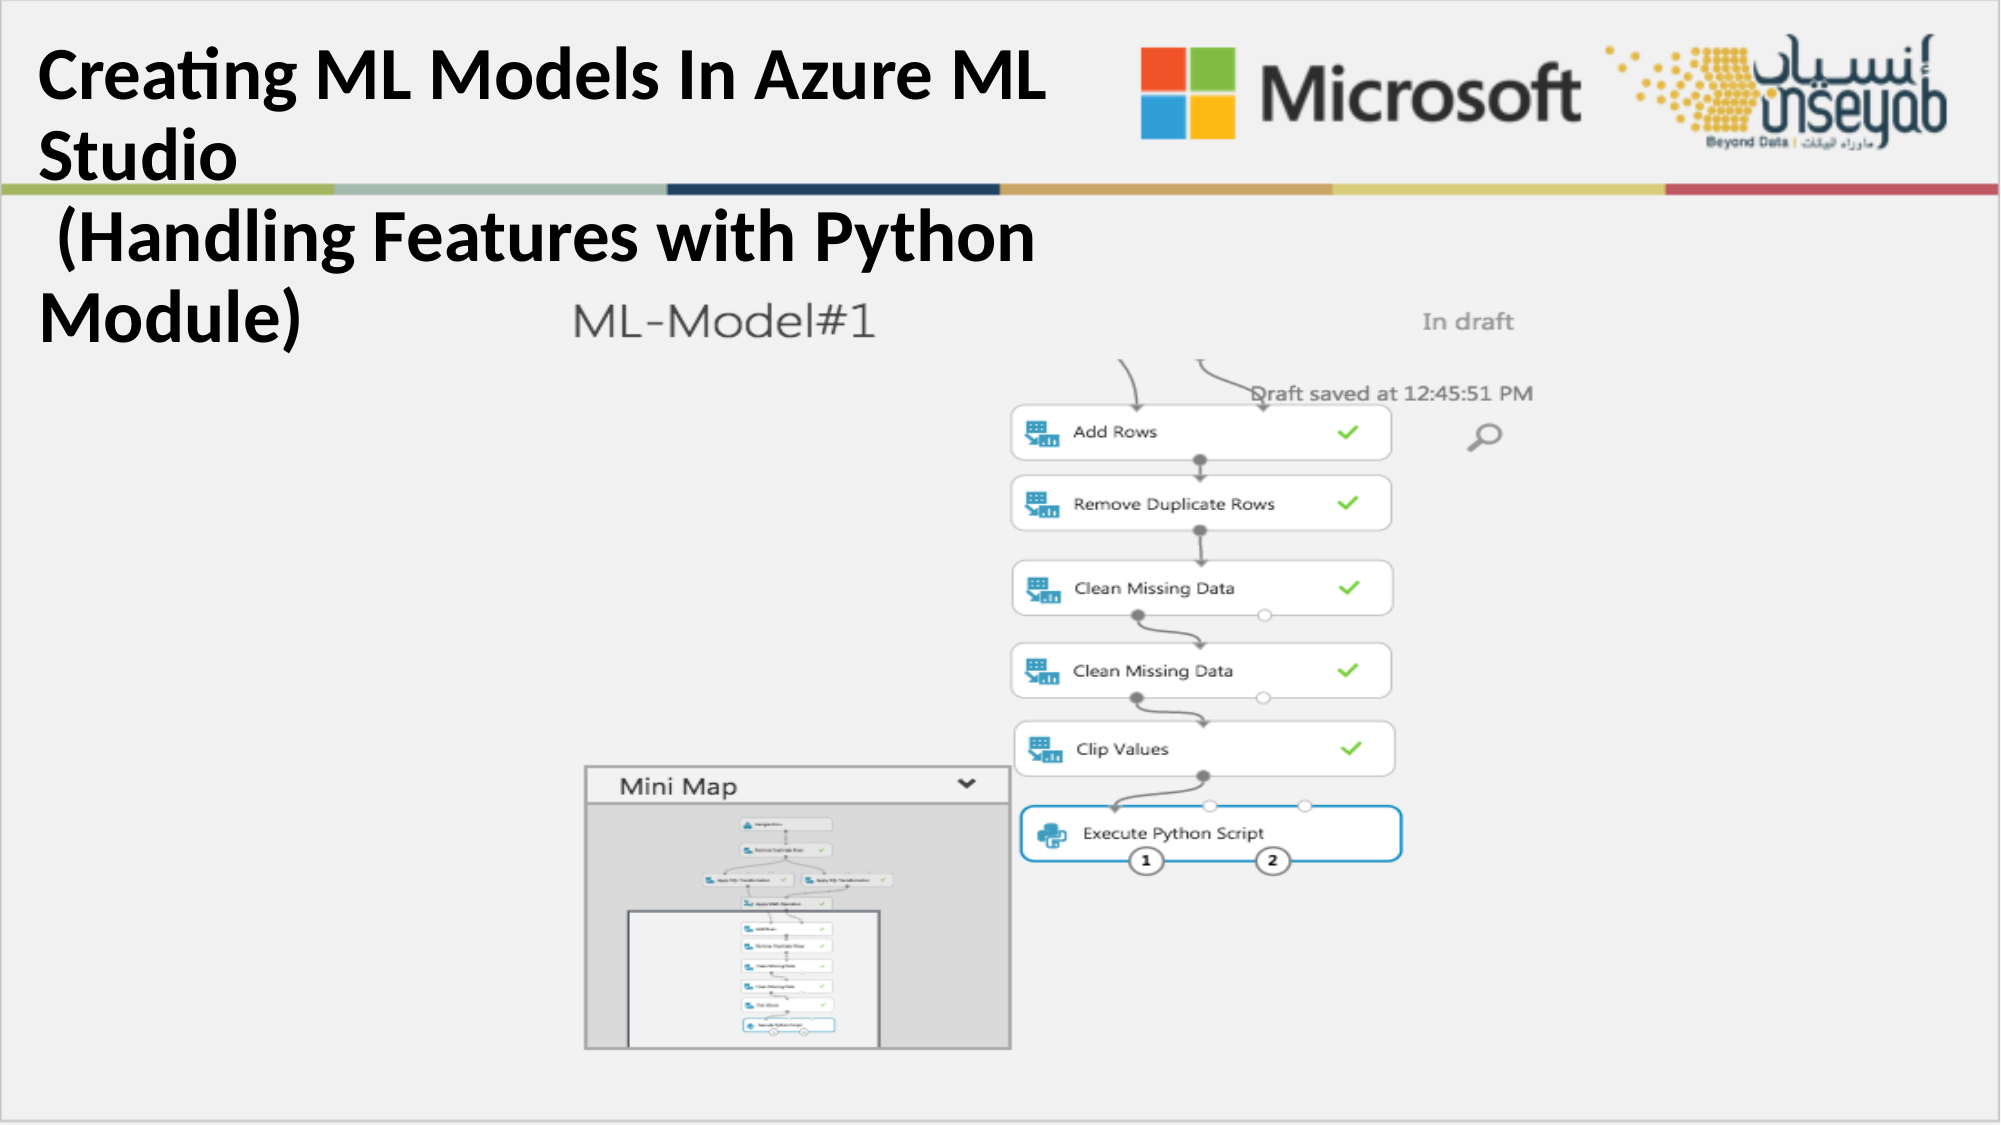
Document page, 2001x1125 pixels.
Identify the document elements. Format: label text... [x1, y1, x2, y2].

title Creating ML Models In Azure ML Studio (Handling Features with Python Module) [23, 16, 1180, 377]
picture [0, 0, 2001, 1125]
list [548, 296, 1582, 1065]
